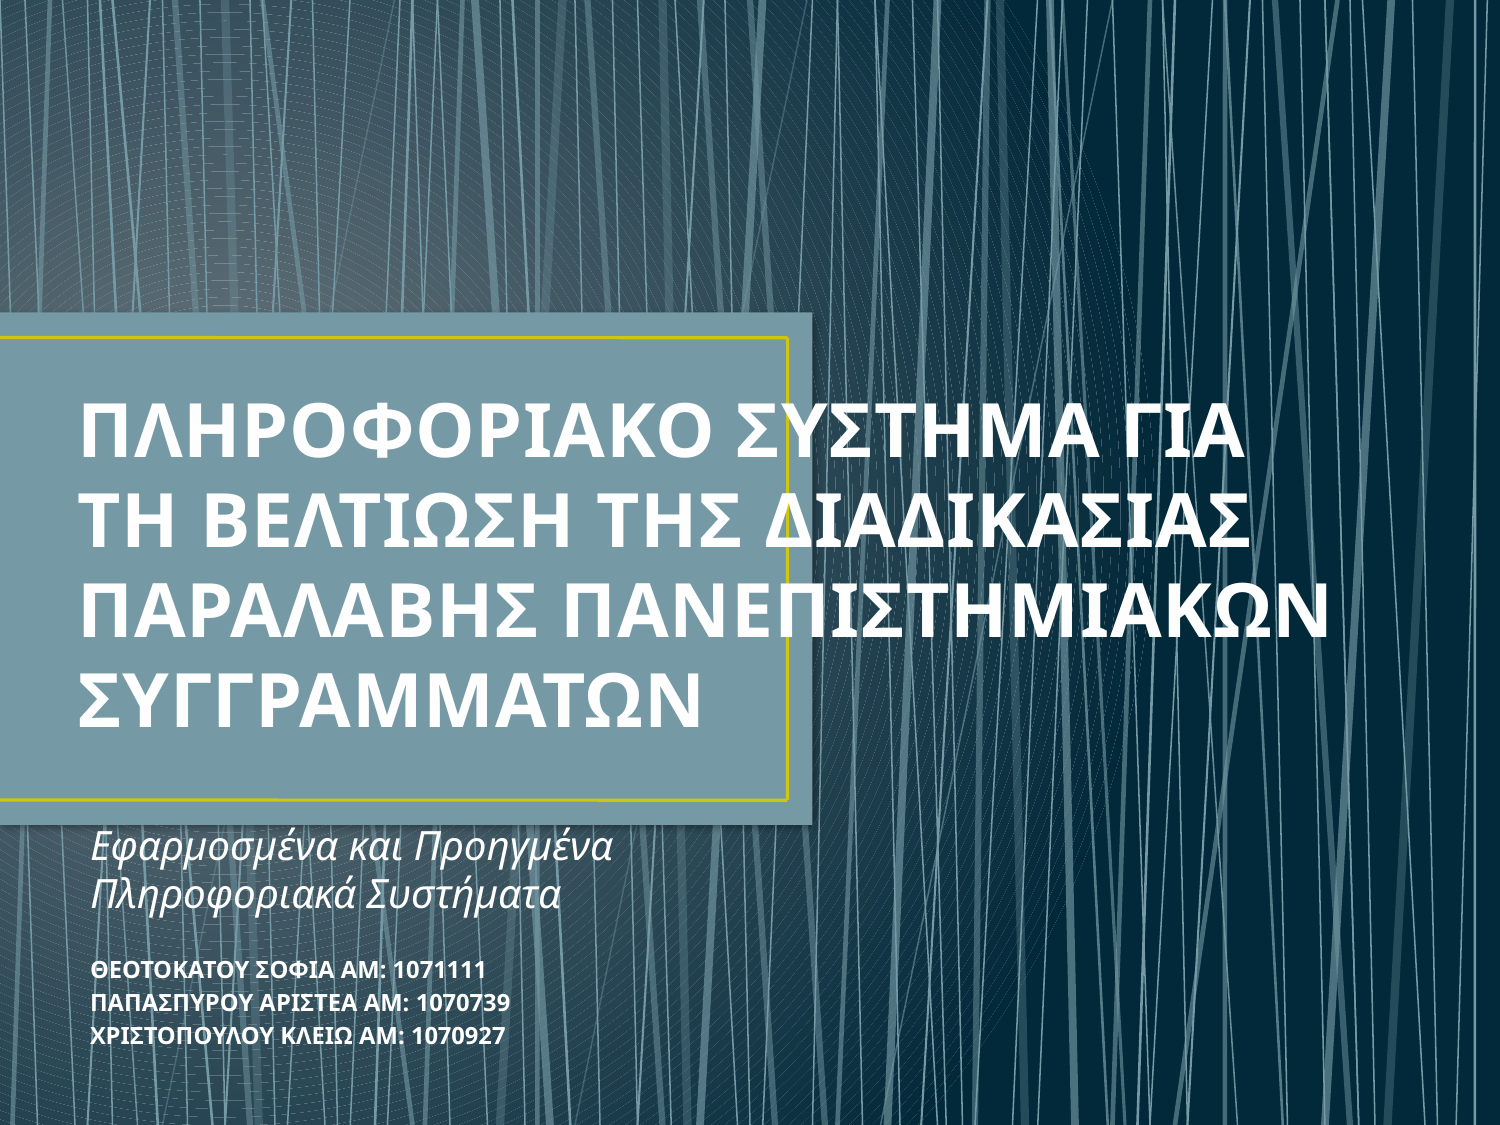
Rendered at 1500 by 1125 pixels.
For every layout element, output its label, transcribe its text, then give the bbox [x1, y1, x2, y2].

subtitle Εφαρμοσμένα και Προηγμένα Πληροφοριακά Συστήματα ΘΕΟΤΟΚΑΤΟΥ ΣΟΦΙΑ ΑΜ: 1071111 ΠΑΠΑΣΠΥΡΟΥ ΑΡΙΣΤΕΑ ΑΜ: 1070739 ΧΡΙΣΤΟΠΟΥΛΟΥ ΚΛΕΙΩ ΑΜ: 1070927 [75, 812, 763, 1063]
title ΠΛΗΡΟΦΟΡΙΑΚΟ ΣΥΣΤΗΜΑ ΓΙΑ ΤΗ ΒΕΛΤΙΩΣΗ ΤΗΣ ΔΙΑΔΙΚΑΣΙΑΣ ΠΑΡΑΛΑΒΗΣ ΠΑΝΕΠΙΣΤΗΜΙΑΚΩΝ ΣΥΓΓΡΑΜΜΑΤΩΝ [62, 324, 1363, 750]
